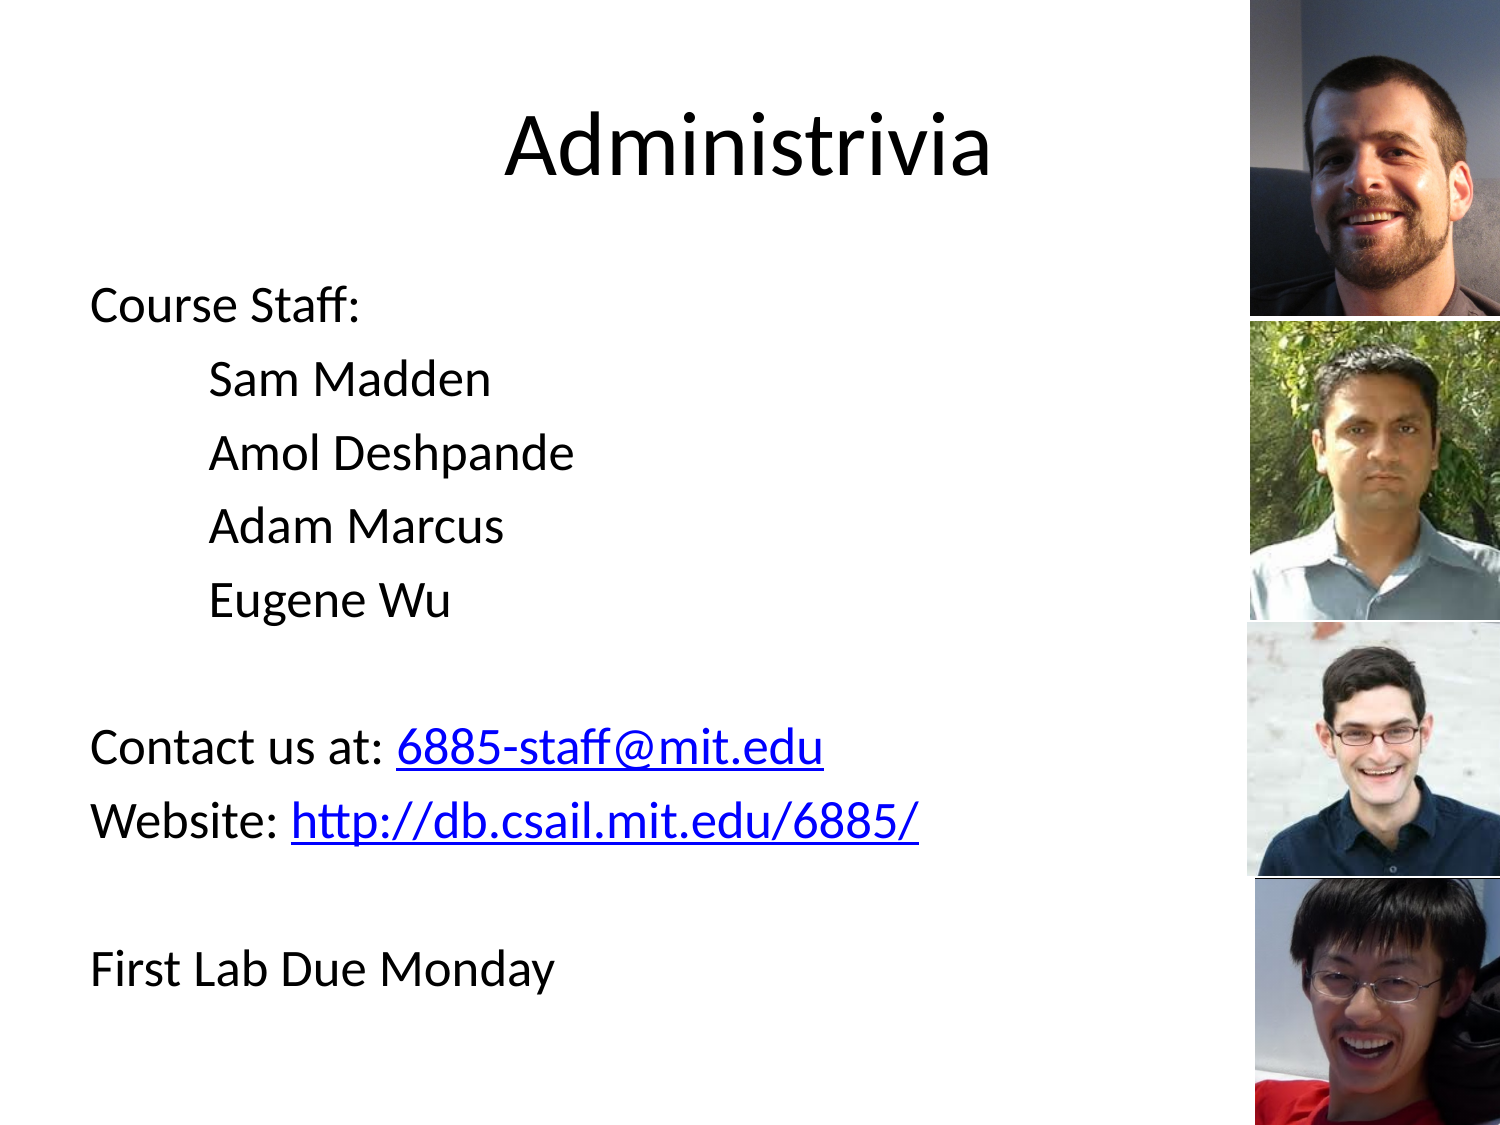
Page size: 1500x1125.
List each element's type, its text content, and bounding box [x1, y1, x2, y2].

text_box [1247, 0, 1500, 1125]
title Administrivia [75, 45, 1242, 233]
list Course Staff: Sam Madden Amol Deshpande Adam Marcus Eugene Wu Contact us at: 6885-staff@mit.edu Website: http://db.csail.mit.edu/6885/ First Lab Due Monday [75, 262, 1242, 1005]
